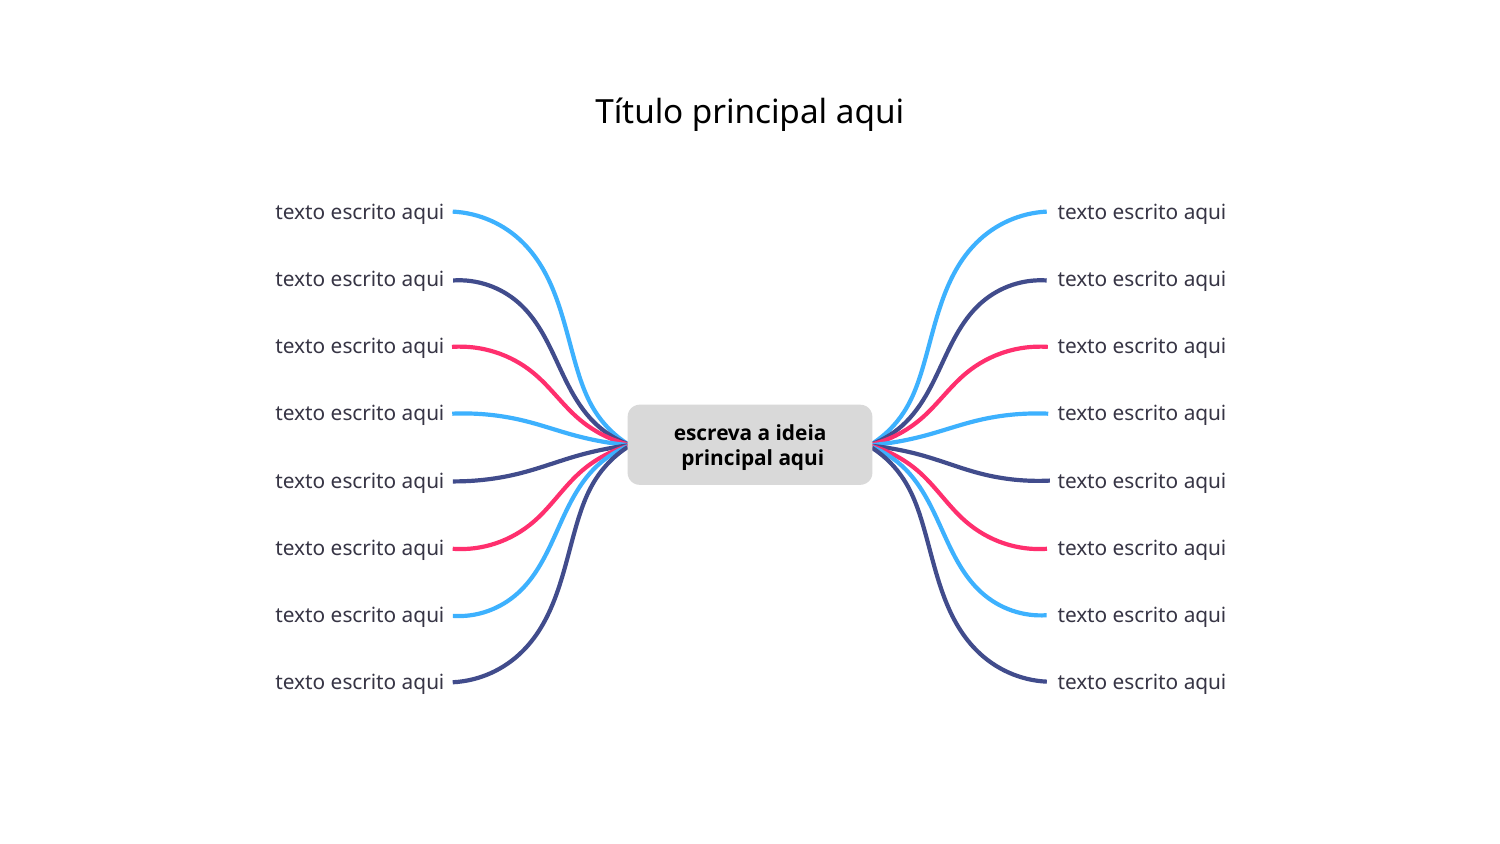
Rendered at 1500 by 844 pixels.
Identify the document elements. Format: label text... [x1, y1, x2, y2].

text_box [452, 447, 623, 550]
text_box texto escrito aqui [1054, 598, 1261, 630]
text_box texto escrito aqui [241, 262, 448, 294]
text_box [873, 280, 1047, 443]
text_box [873, 446, 1047, 550]
text_box Título principal aqui [556, 86, 943, 133]
text_box [873, 448, 1047, 682]
text_box [875, 446, 1050, 481]
text_box texto escrito aqui [1054, 195, 1261, 227]
text_box [452, 211, 627, 442]
text_box [873, 413, 1049, 445]
text_box texto escrito aqui [241, 195, 448, 227]
text_box [452, 346, 627, 444]
text_box [453, 280, 627, 443]
text_box [452, 447, 627, 683]
text_box texto escrito aqui [241, 531, 448, 563]
text_box texto escrito aqui [241, 598, 448, 630]
text_box [452, 413, 627, 445]
text_box texto escrito aqui [241, 329, 448, 361]
text_box texto escrito aqui [1054, 531, 1261, 563]
text_box texto escrito aqui [1054, 464, 1261, 496]
text_box escreva a ideia principal aqui [627, 404, 873, 485]
text_box [873, 447, 1047, 616]
text_box texto escrito aqui [1054, 665, 1261, 697]
text_box texto escrito aqui [241, 665, 448, 697]
text_box texto escrito aqui [1054, 329, 1261, 361]
text_box [873, 211, 1047, 442]
text_box [452, 445, 627, 482]
text_box texto escrito aqui [241, 396, 448, 429]
text_box [873, 346, 1048, 444]
text_box [452, 446, 627, 617]
text_box texto escrito aqui [241, 464, 448, 496]
text_box texto escrito aqui [1054, 262, 1261, 294]
text_box texto escrito aqui [1054, 396, 1261, 429]
